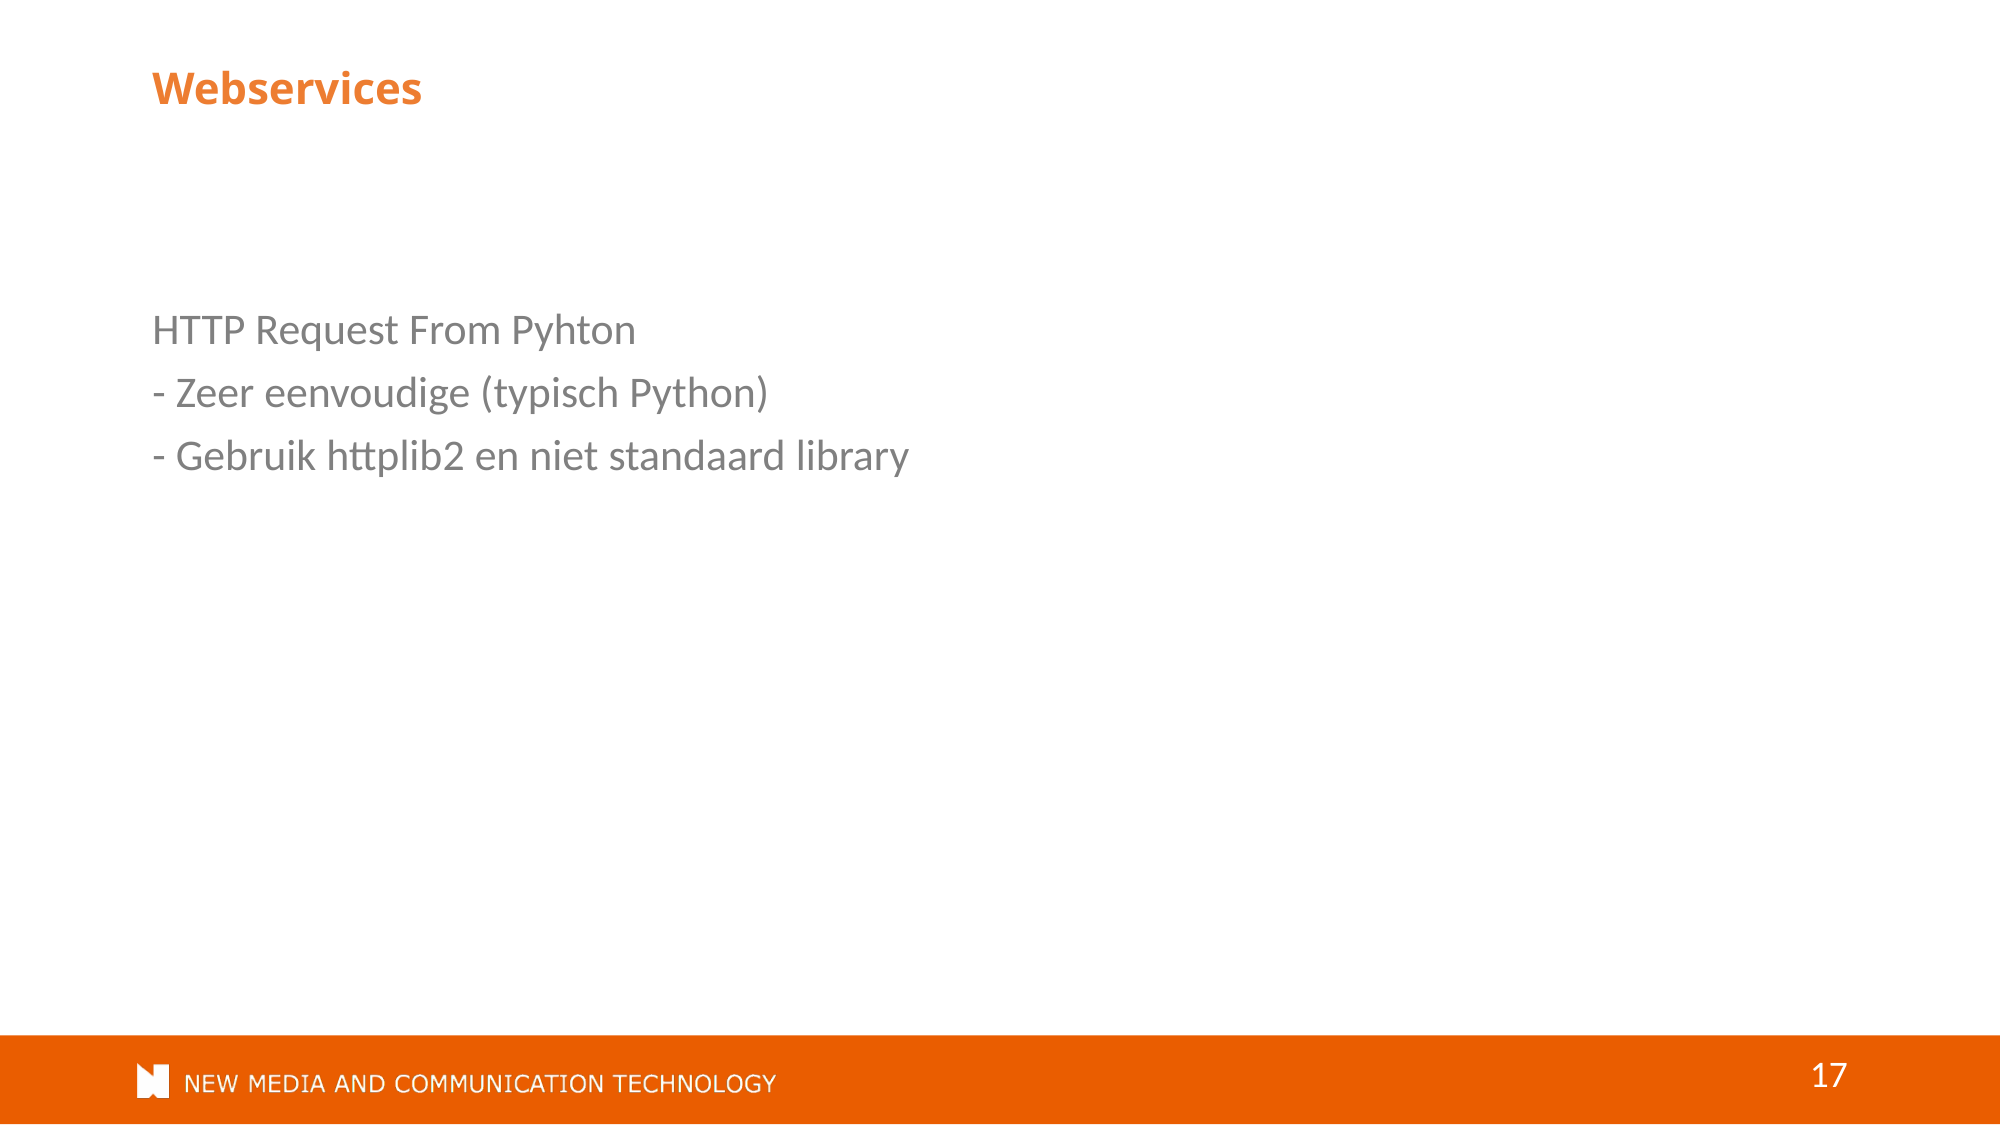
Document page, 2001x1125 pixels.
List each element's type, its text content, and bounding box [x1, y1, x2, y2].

list HTTP Request From Pyhton - Zeer eenvoudige (typisch Python) - Gebruik httplib2 en niet standaard library [137, 299, 1863, 1014]
slide_number 17 [1412, 1042, 1863, 1103]
picture [137, 1063, 832, 1103]
title Webservices [137, 59, 1863, 278]
